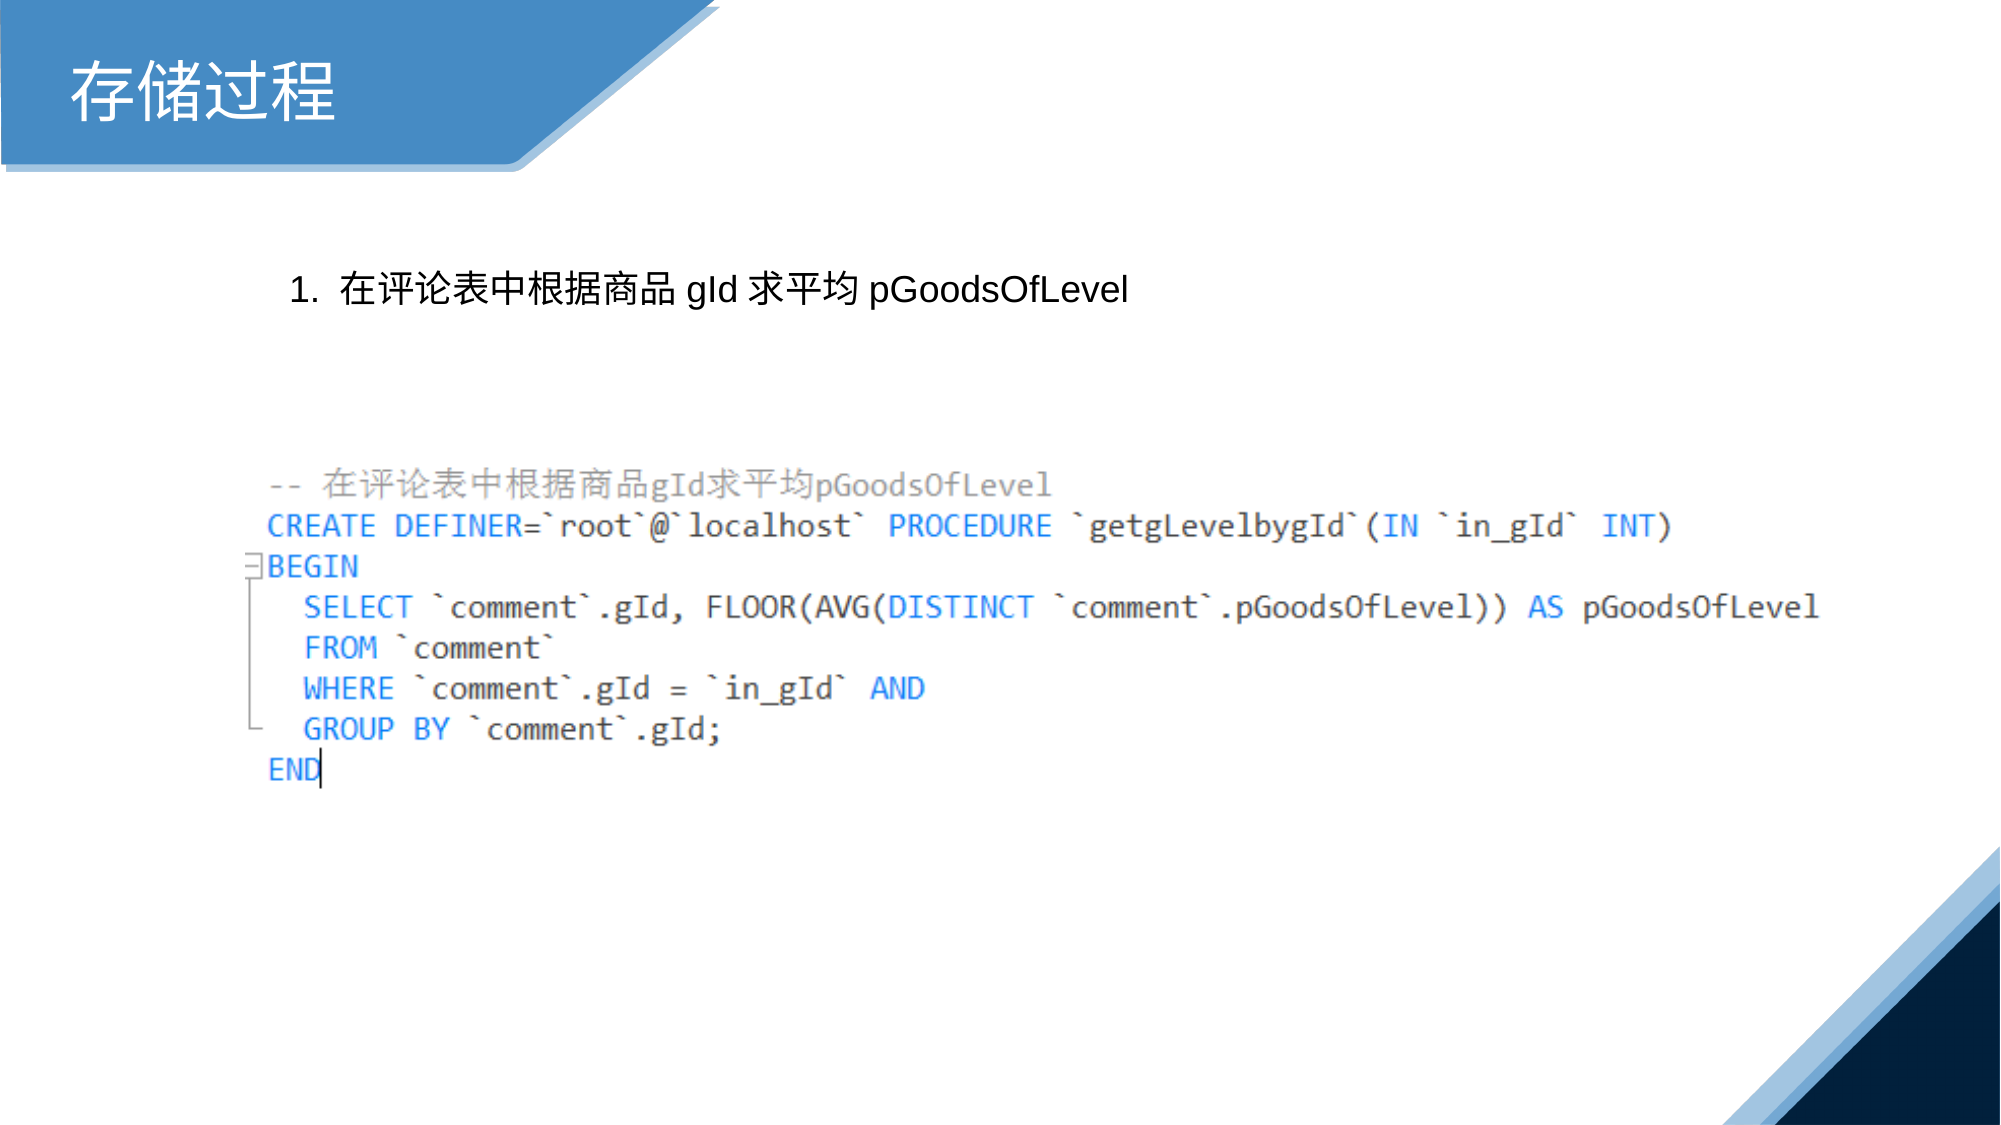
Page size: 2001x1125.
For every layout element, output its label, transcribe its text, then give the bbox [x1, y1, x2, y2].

picture [245, 466, 1843, 793]
text_box 1. 在评论表中根据商品gId求平均pGoodsOfLevel [274, 257, 1175, 318]
picture [1723, 847, 2000, 1125]
text_box 存储过程 [55, 42, 528, 137]
picture [0, 0, 720, 172]
